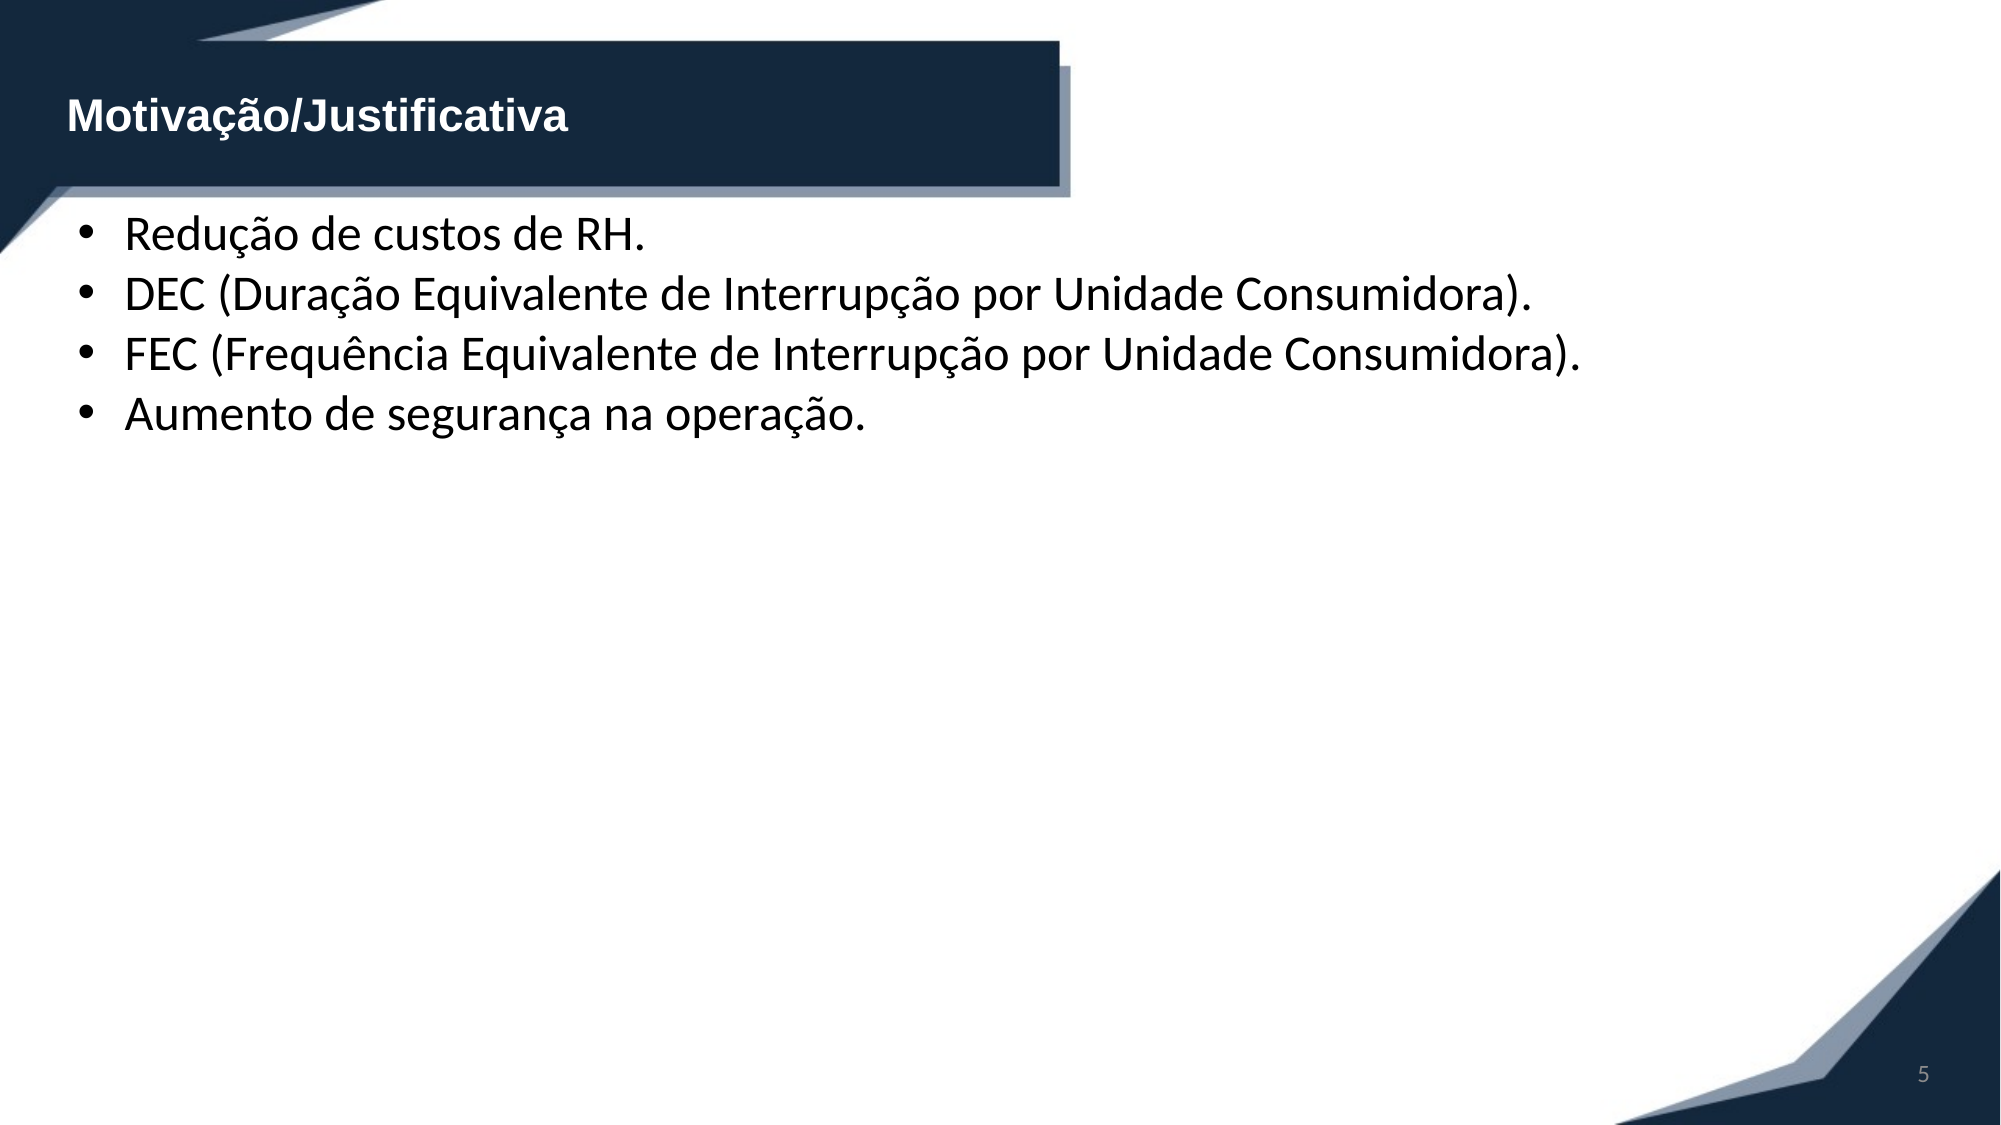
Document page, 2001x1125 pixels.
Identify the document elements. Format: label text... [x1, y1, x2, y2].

slide_number 5 [1478, 1042, 1945, 1103]
text_box Redução de custos de RH. DEC (Duração Equivalente de Interrupção por Unidade Consumidora). FEC (Frequência Equivalente de Interrupção por Unidade Consumidora). Aumento de segurança na operação. [62, 193, 1937, 449]
text_box Motivação/Justificativa [19, 42, 1059, 185]
picture [0, 0, 2001, 1125]
